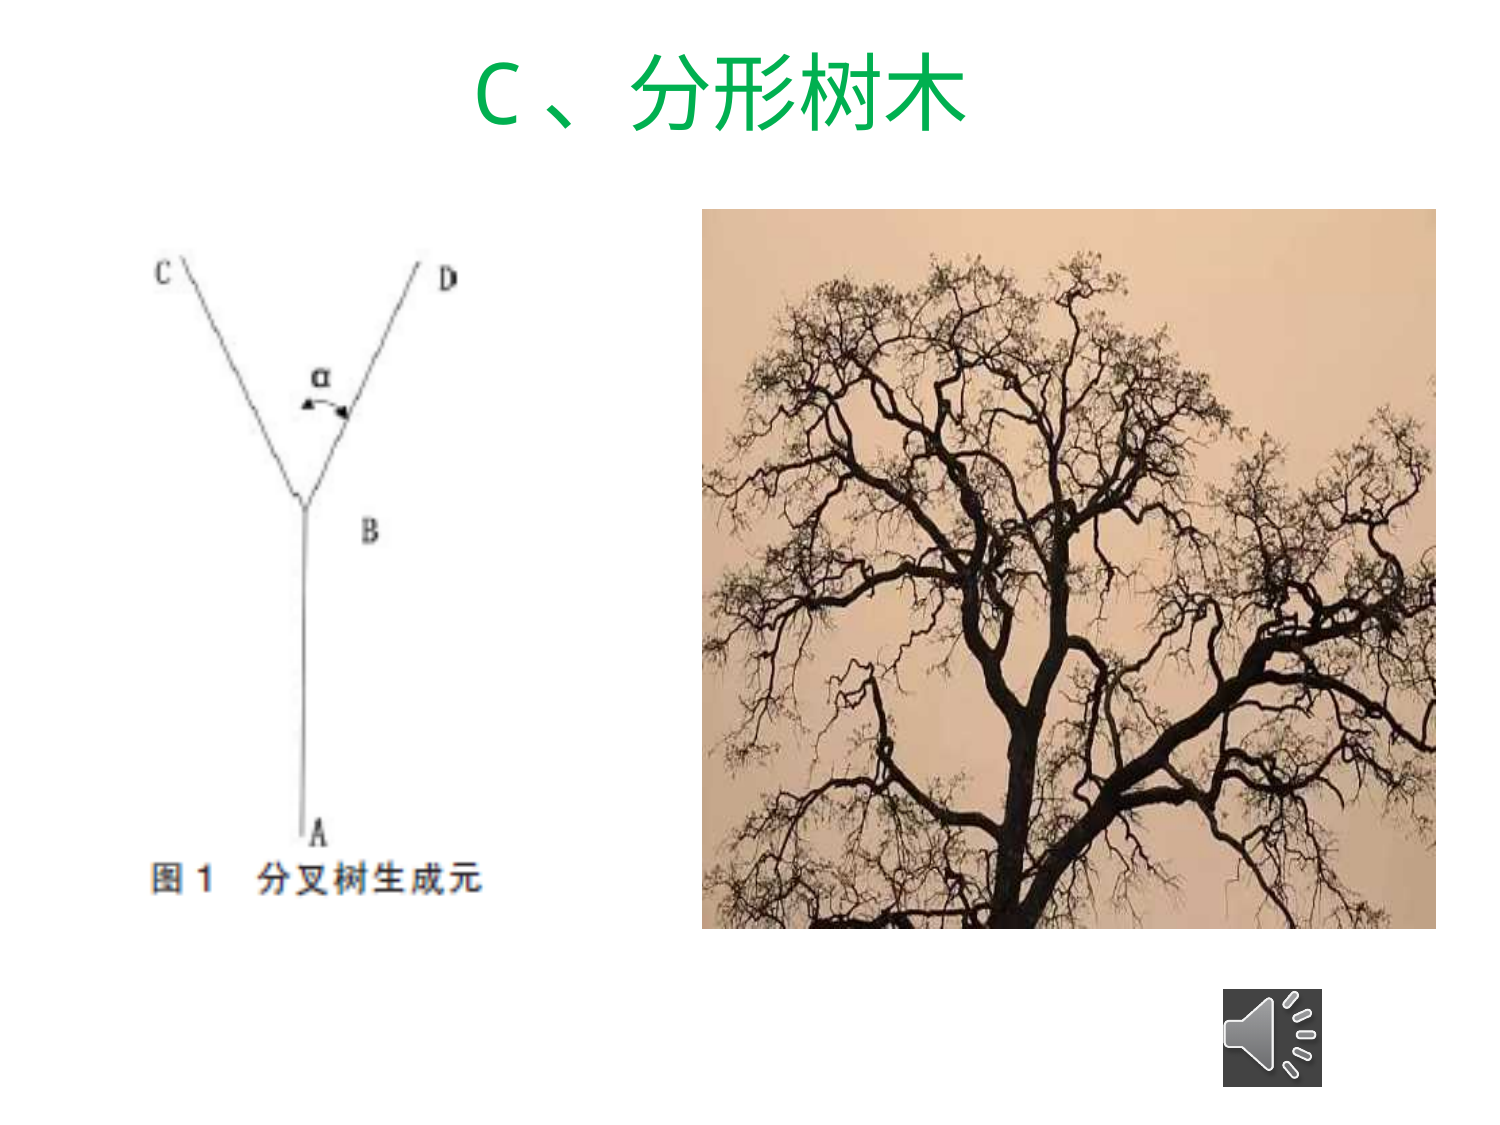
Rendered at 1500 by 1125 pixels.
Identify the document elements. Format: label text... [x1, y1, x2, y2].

title C、分形树木 [194, 30, 1247, 149]
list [702, 208, 1436, 929]
picture [1222, 987, 1323, 1088]
picture [29, 207, 609, 941]
